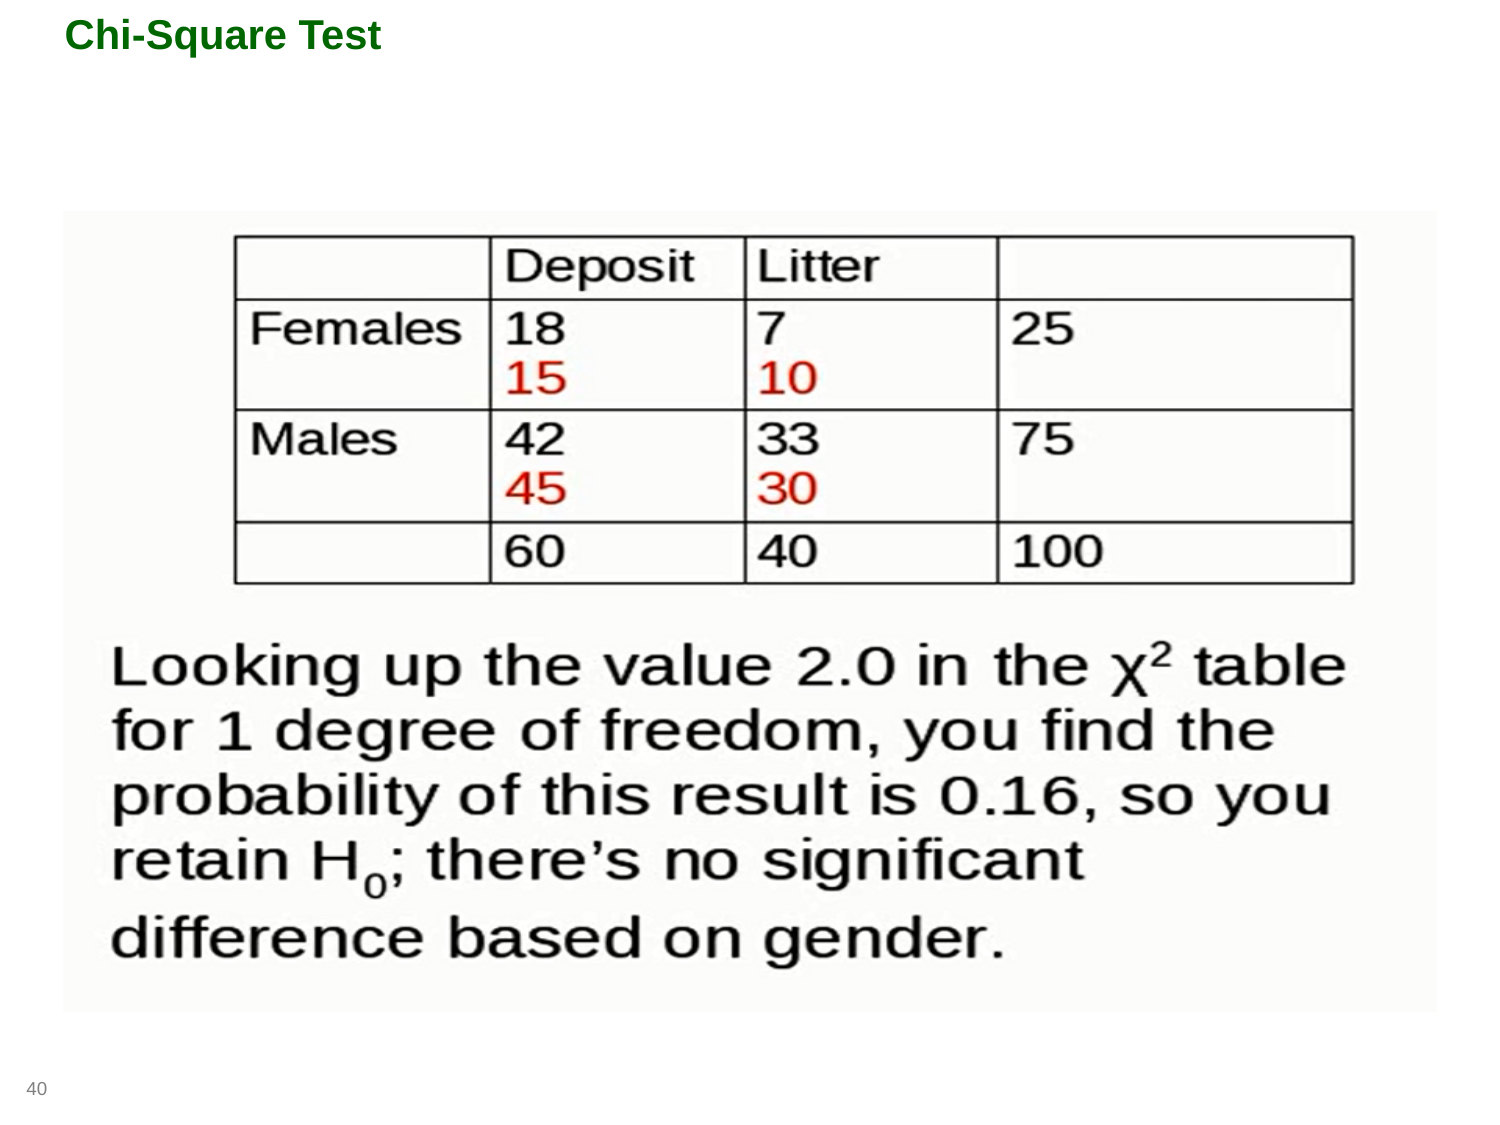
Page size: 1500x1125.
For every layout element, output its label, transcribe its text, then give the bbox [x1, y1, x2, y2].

picture [63, 210, 1437, 1013]
title Chi-Square Test [49, 0, 1451, 163]
